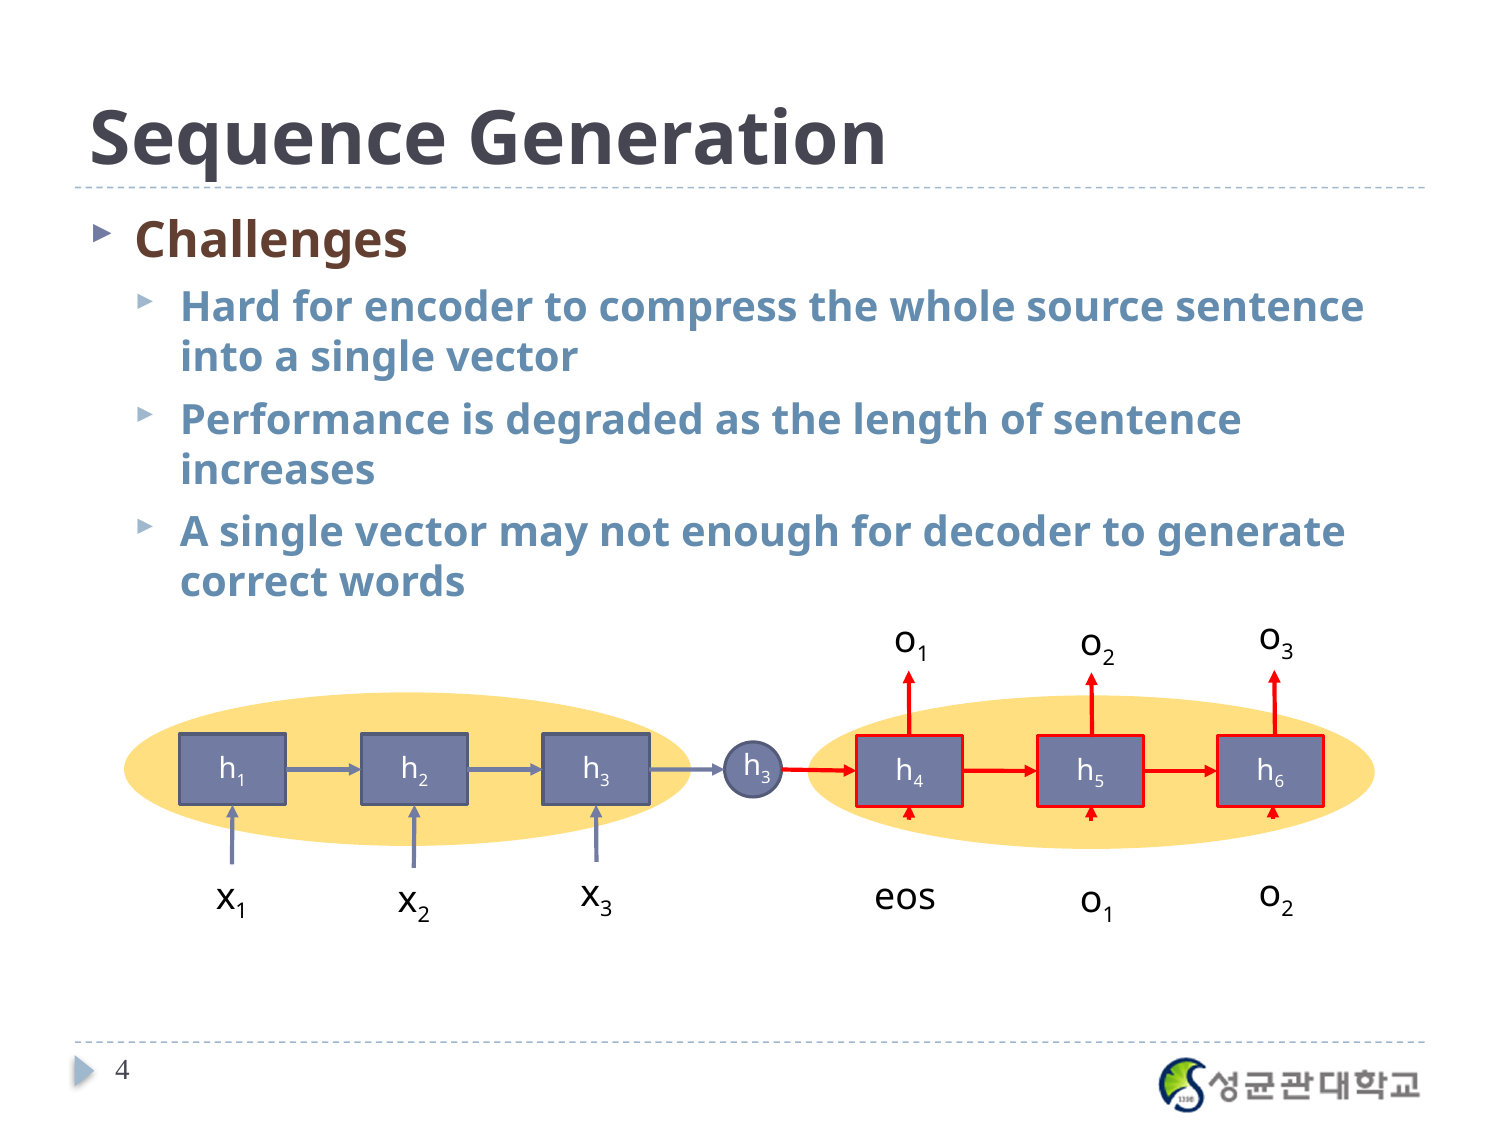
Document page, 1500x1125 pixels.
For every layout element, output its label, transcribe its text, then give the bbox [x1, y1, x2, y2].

text_box h3 [728, 739, 786, 794]
text_box [416, 780, 594, 848]
text_box o1 [879, 607, 944, 674]
text_box h5 [1036, 734, 1145, 808]
text_box [234, 780, 413, 848]
text_box h1 [178, 732, 287, 806]
text_box [807, 713, 902, 769]
text_box h2 [360, 732, 469, 806]
text_box [723, 753, 728, 786]
text_box [1098, 693, 1268, 769]
text_box o3 [1243, 604, 1309, 671]
text_box h6 [1216, 734, 1325, 808]
text_box x2 [382, 867, 445, 934]
text_box [737, 794, 770, 799]
text_box [122, 690, 693, 830]
text_box [1094, 781, 1270, 851]
text_box eos [859, 864, 951, 925]
text_box h3 [541, 732, 651, 806]
text_box [912, 782, 1089, 851]
text_box [915, 693, 1085, 769]
text_box h4 [855, 734, 964, 808]
slide_number 4 [100, 1042, 426, 1103]
text_box o2 [1243, 861, 1309, 928]
text_box x3 [565, 861, 628, 928]
text_box x1 [201, 864, 263, 931]
text_box [1275, 713, 1377, 831]
text_box o1 [1065, 867, 1130, 934]
text_box [808, 782, 905, 831]
title Sequence Generation [75, 24, 1425, 188]
list Challenges Hard for encoder to compress the whole source sentence into a single vector Performance is degraded as the length of sentence increases A single vector may not enough for decoder to generate correct words [75, 200, 1425, 1010]
picture [1151, 1050, 1424, 1118]
text_box o2 [1065, 610, 1130, 677]
